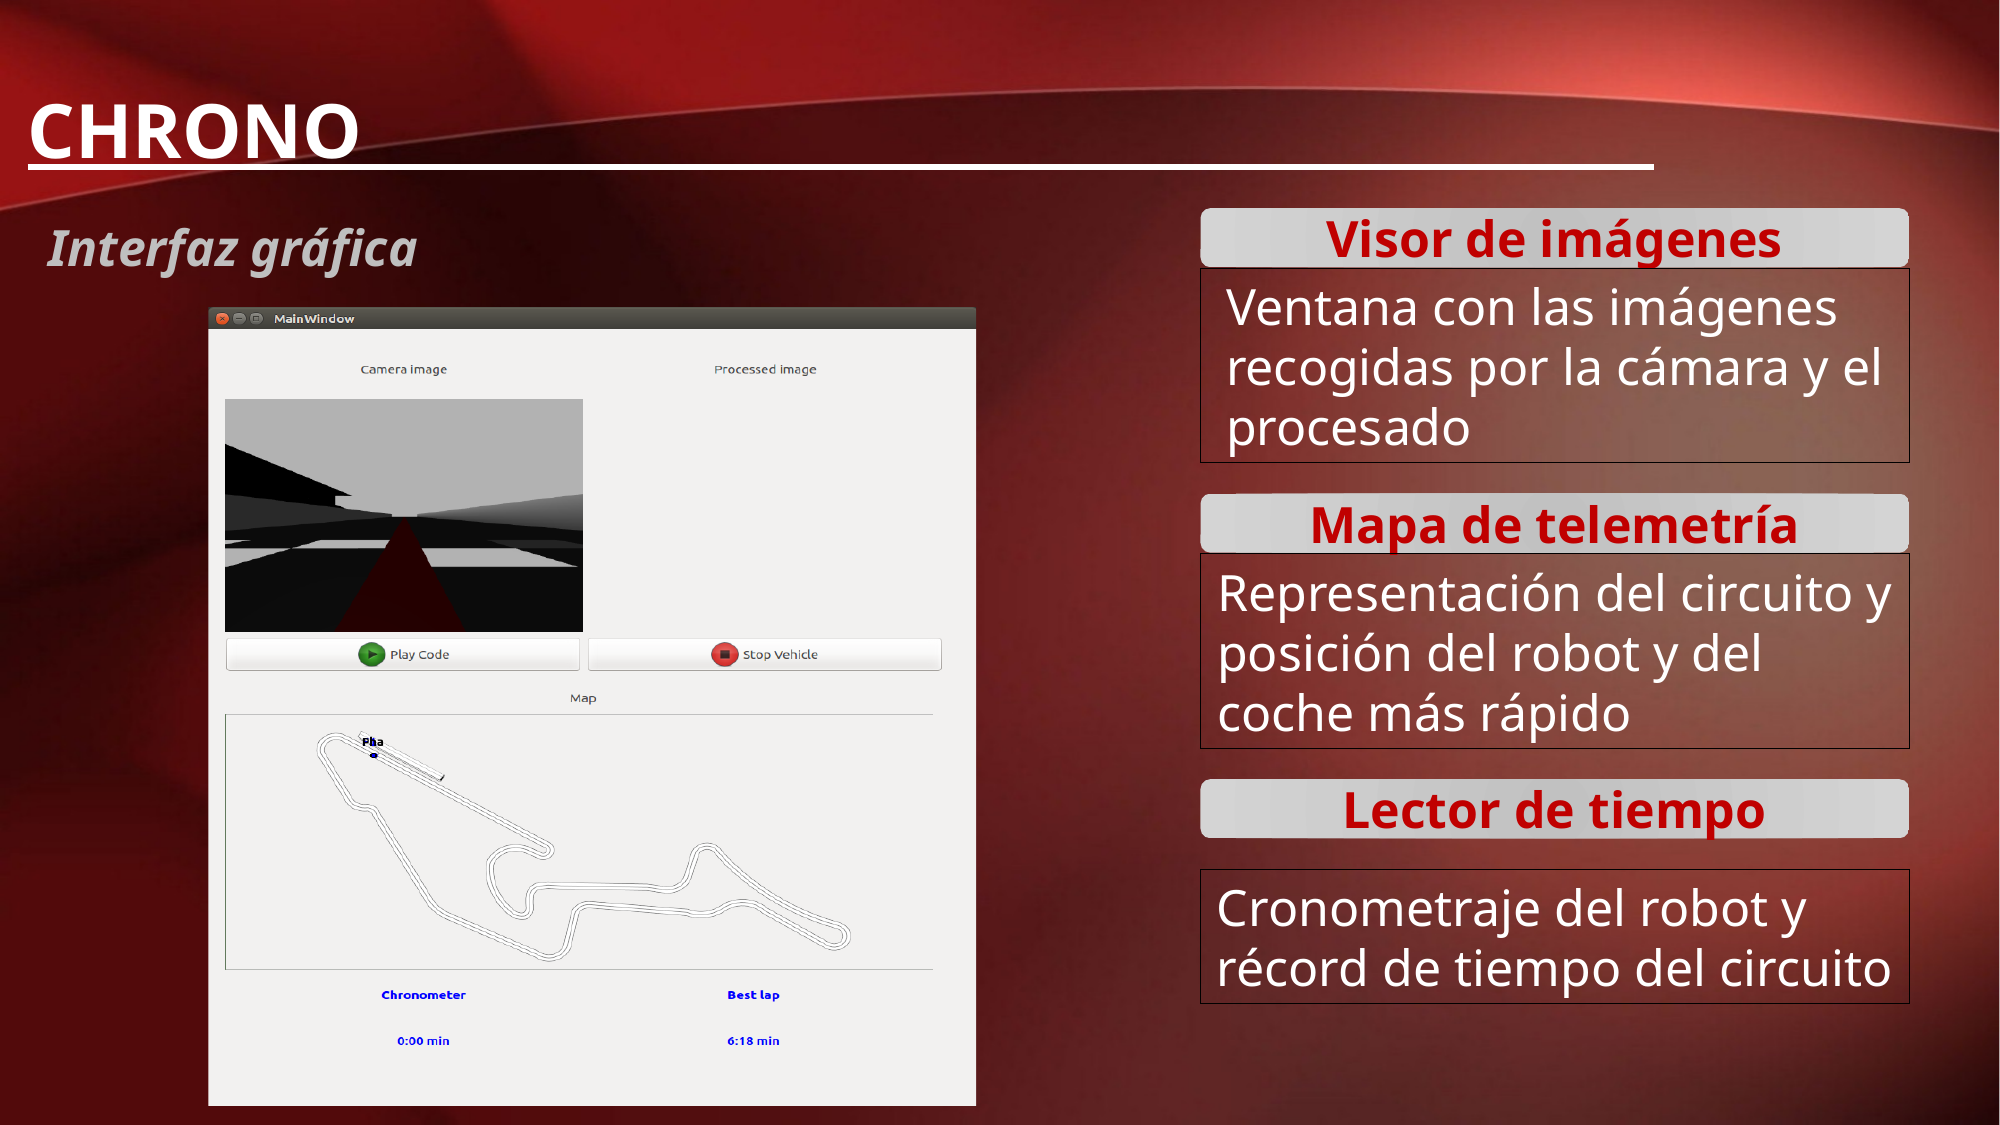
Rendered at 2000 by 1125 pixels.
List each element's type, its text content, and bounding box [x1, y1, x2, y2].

picture [0, 0, 2000, 1125]
text_box Representación del circuito y posición del robot y del coche más rápido [1200, 553, 1910, 749]
text_box Interfaz gráfica [33, 208, 433, 284]
text_box Chrono__________________________________________ [7, 66, 1981, 185]
text_box Ventana con las imágenes recogidas por la cámara y el procesado [1200, 268, 1910, 463]
text_box [208, 307, 977, 1107]
text_box Visor de imágenes [1199, 207, 1911, 268]
text_box Mapa de telemetría [1199, 492, 1911, 553]
text_box Cronometraje del robot y récord de tiempo del circuito [1200, 869, 1910, 1004]
text_box Lector de tiempo [1199, 778, 1910, 839]
